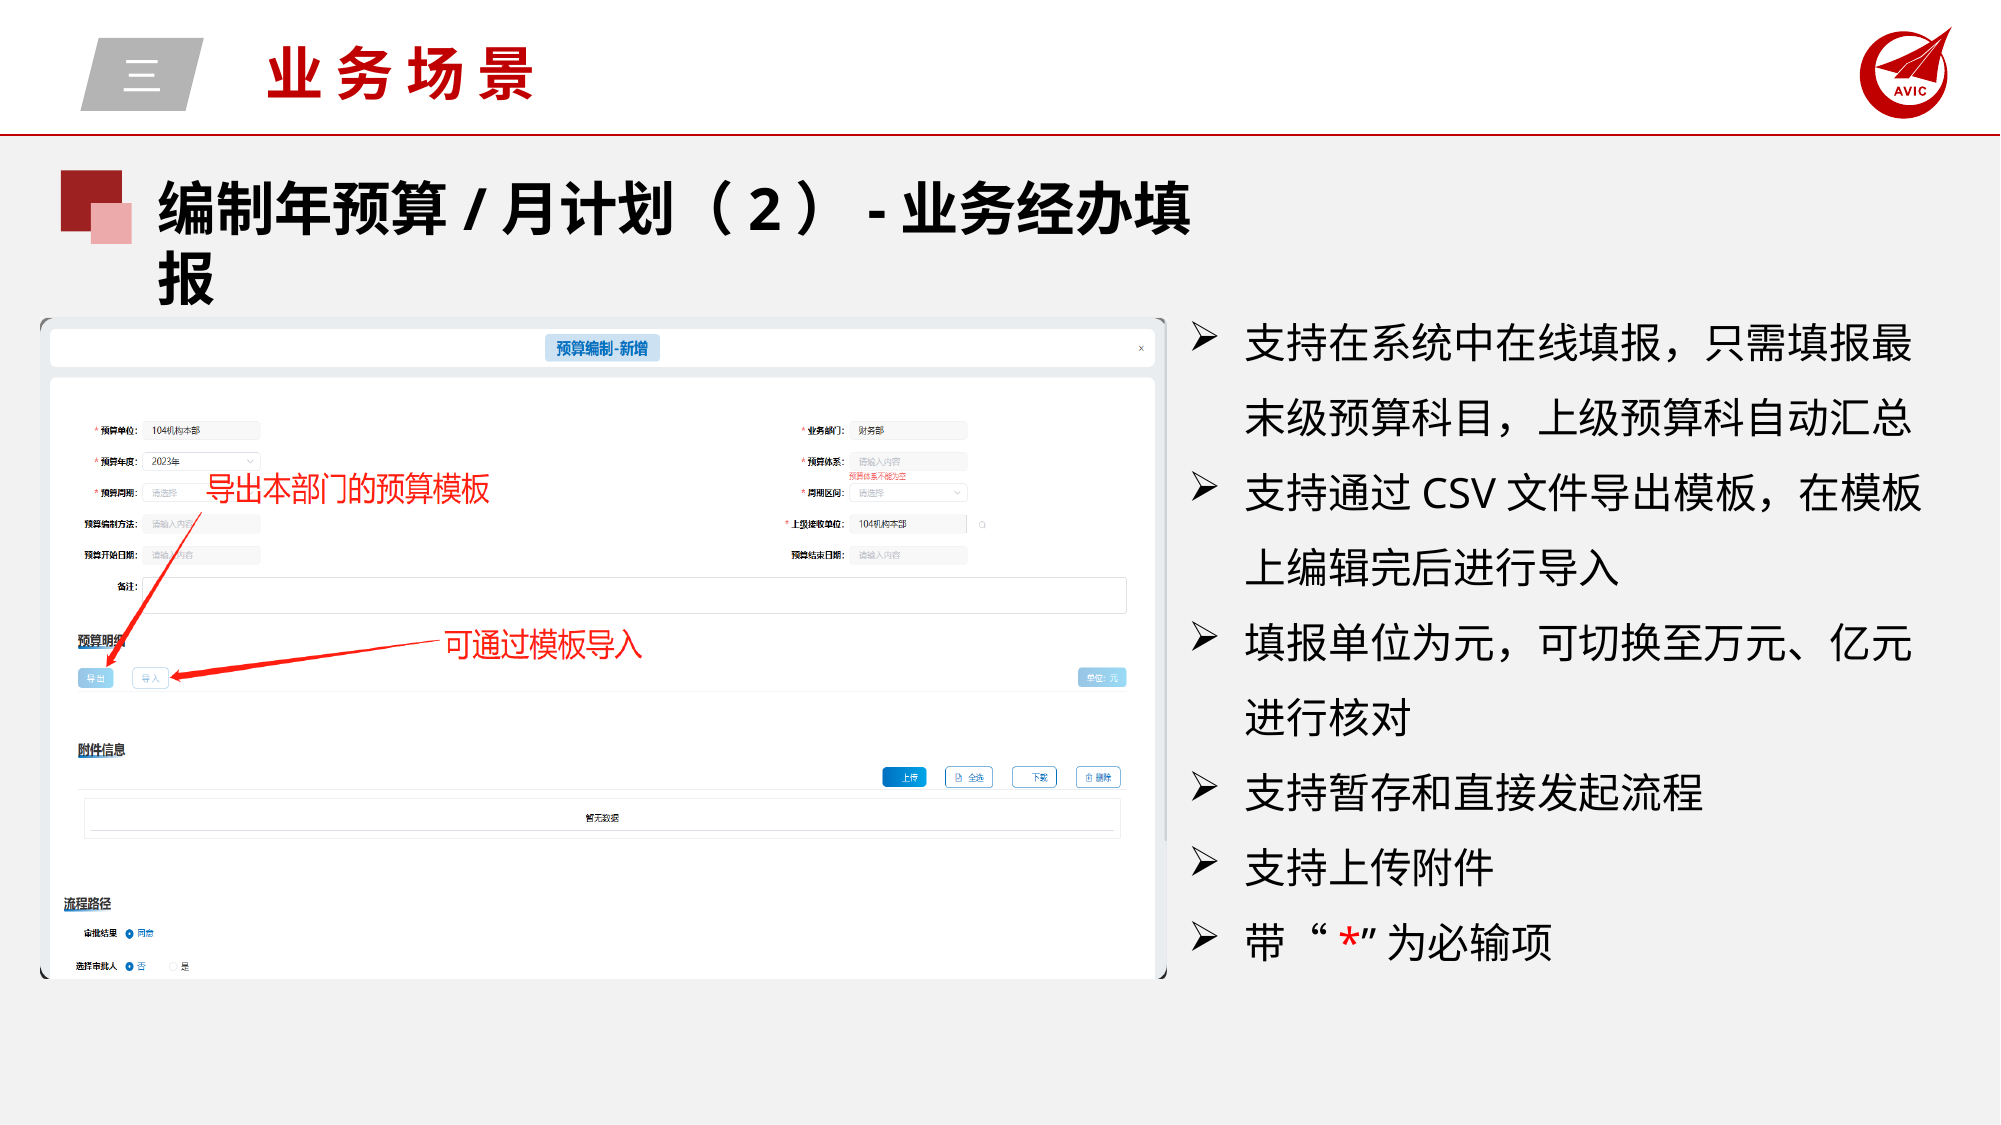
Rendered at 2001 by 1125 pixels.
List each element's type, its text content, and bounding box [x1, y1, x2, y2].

text_box 三 [79, 36, 206, 112]
text_box [90, 202, 133, 245]
picture [40, 317, 1167, 979]
text_box 编制年预算/月计划（2）-业务经办填报 [143, 164, 1211, 320]
text_box 业务场景 [250, 37, 1515, 116]
text_box 支持在系统中在线填报，只需填报最末级预算科目，上级预算科自动汇总 支持通过CSV文件导出模板，在模板上编辑完后进行导入 填报单位为元，可切换至万元、亿元进行核对 支持暂存和直接发起流程 支持上传附件 带“*”为必输项 [1173, 283, 1943, 974]
text_box [60, 169, 123, 232]
